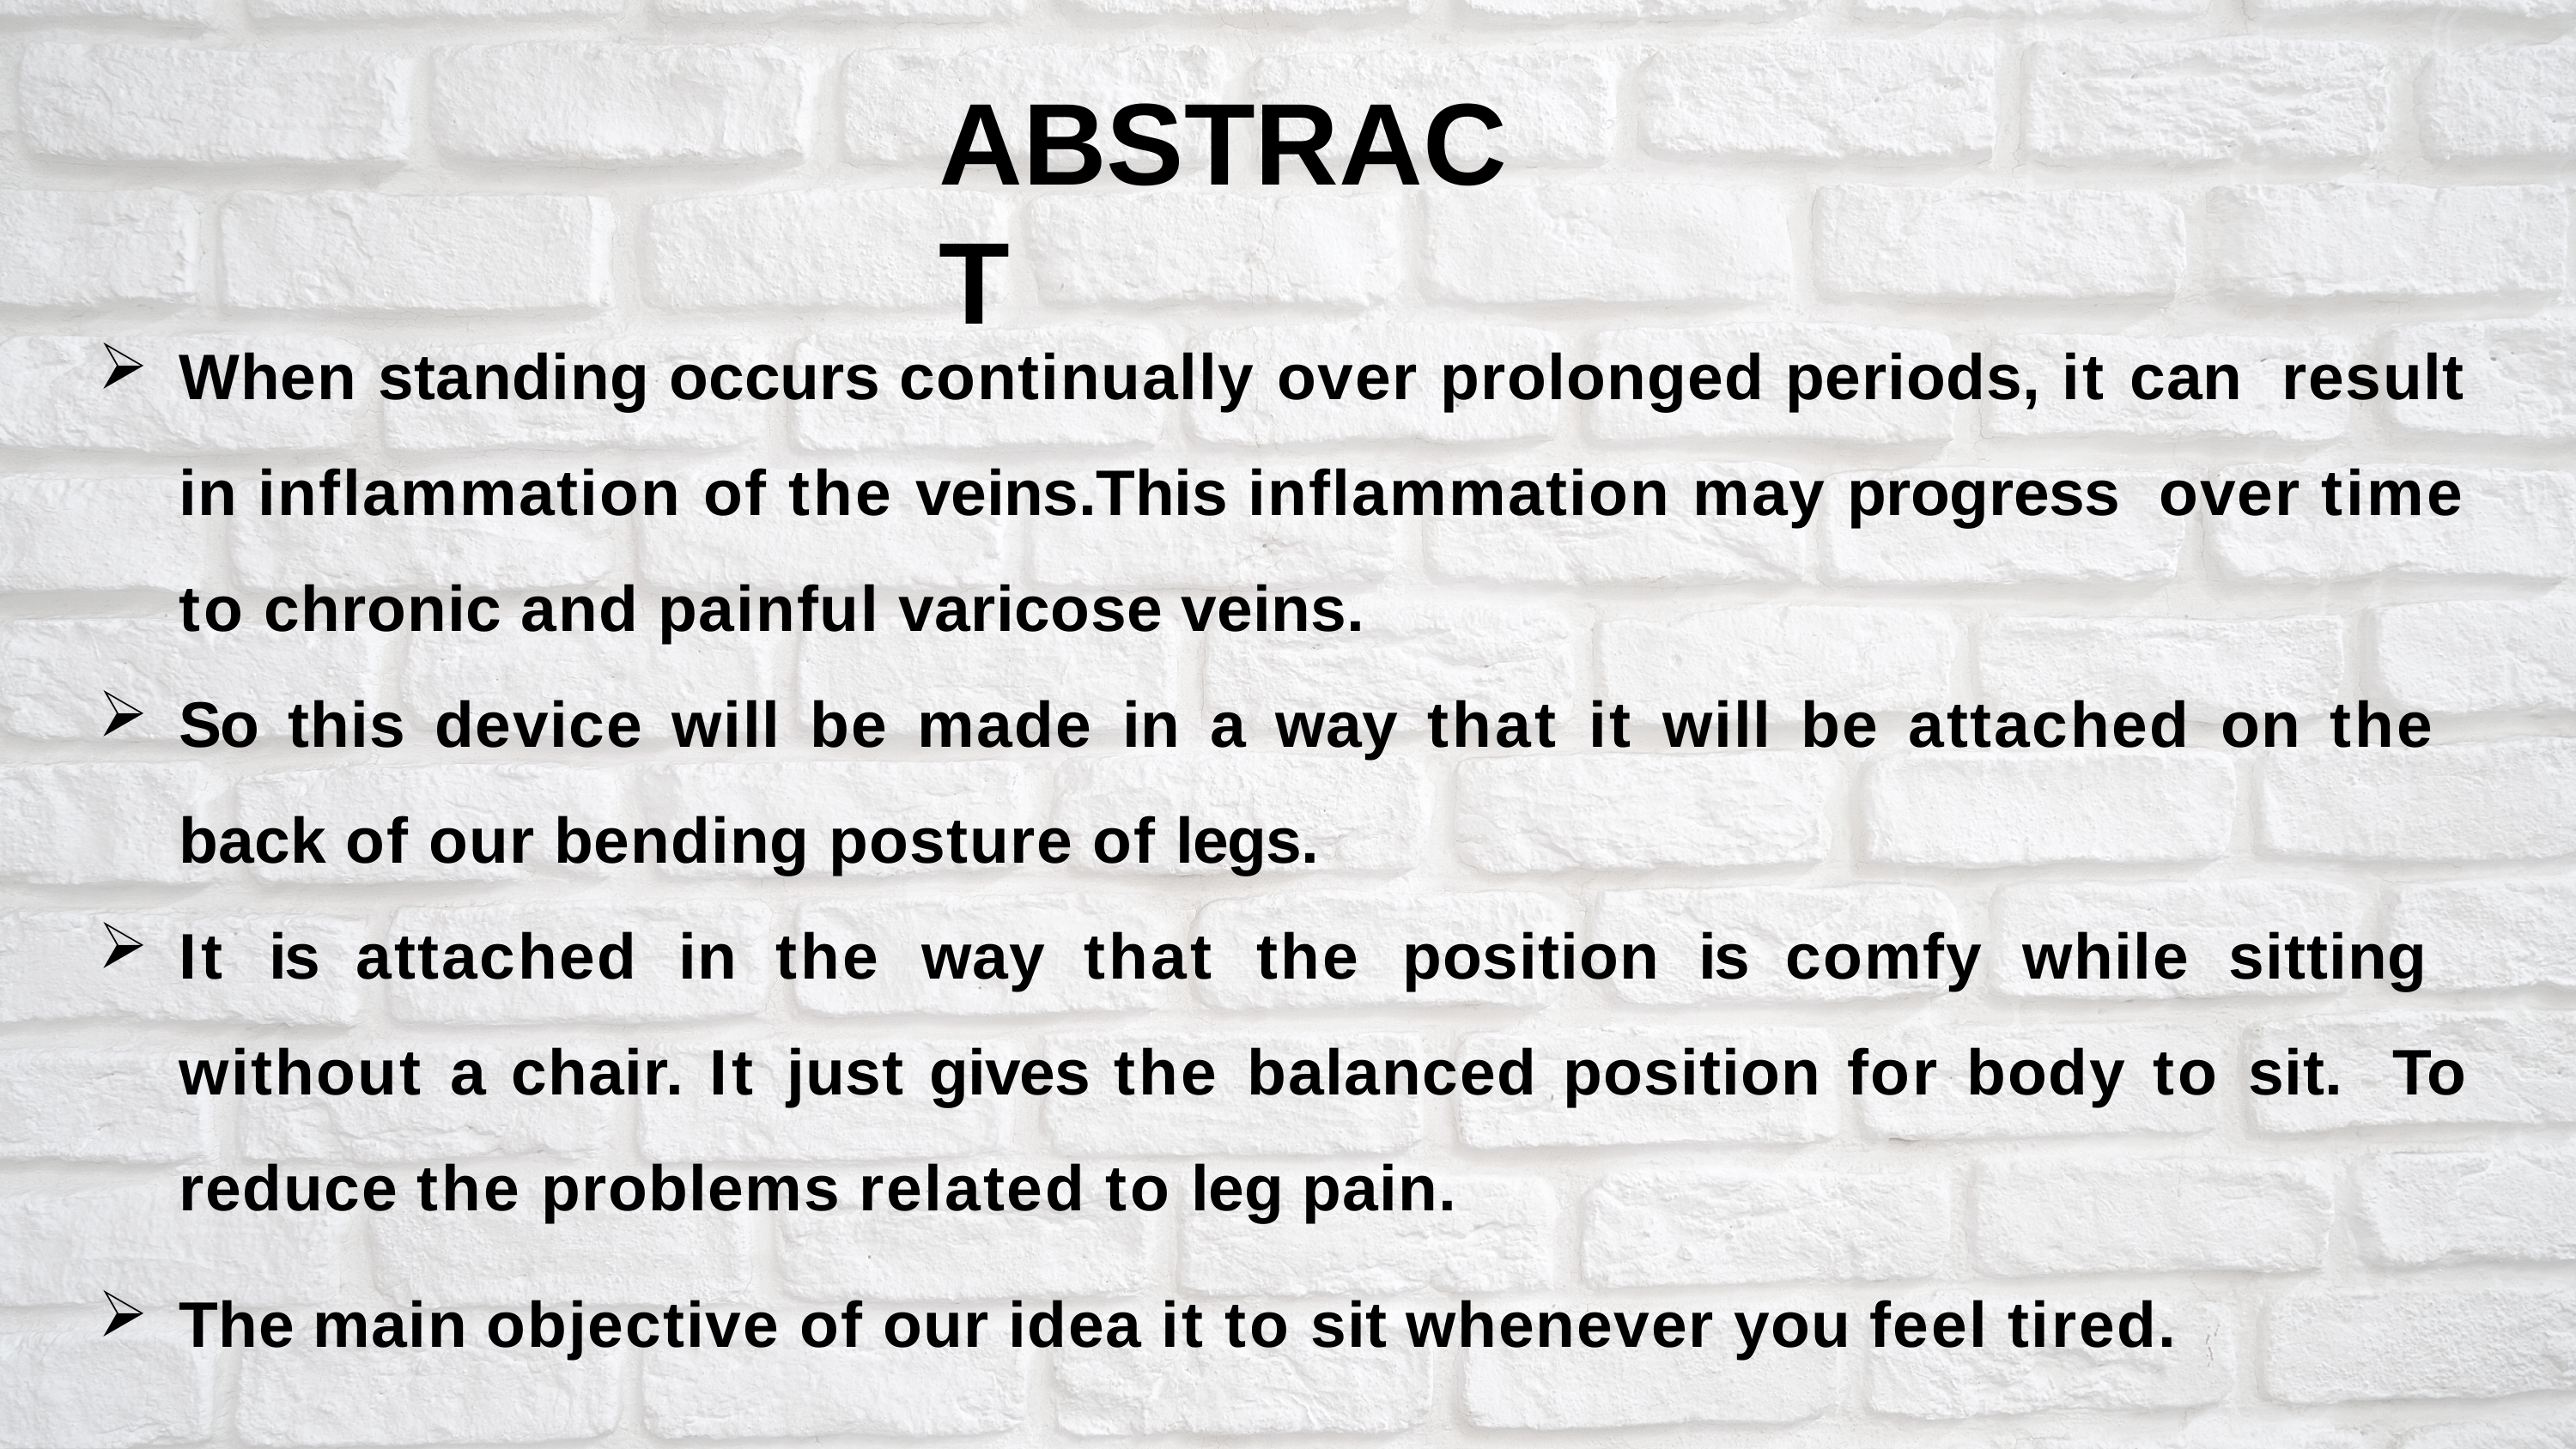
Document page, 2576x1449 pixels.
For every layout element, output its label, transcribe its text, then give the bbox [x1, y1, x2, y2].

title ABSTRACT [937, 66, 1552, 348]
text_box When standing occurs continually over prolonged periods, it can result in inflammation of the veins.This inflammation may progress over time to chronic and painful varicose veins. So this device will be made in a way that it will be attached on the back of our bending posture of legs. It is attached in the way that the position is comfy while sitting without a chair. It just gives the balanced position for body to sit. To reduce the problems related to leg pain. The main objective of our idea it to sit whenever you feel tired. [96, 294, 2467, 1361]
picture [0, 0, 2576, 1449]
